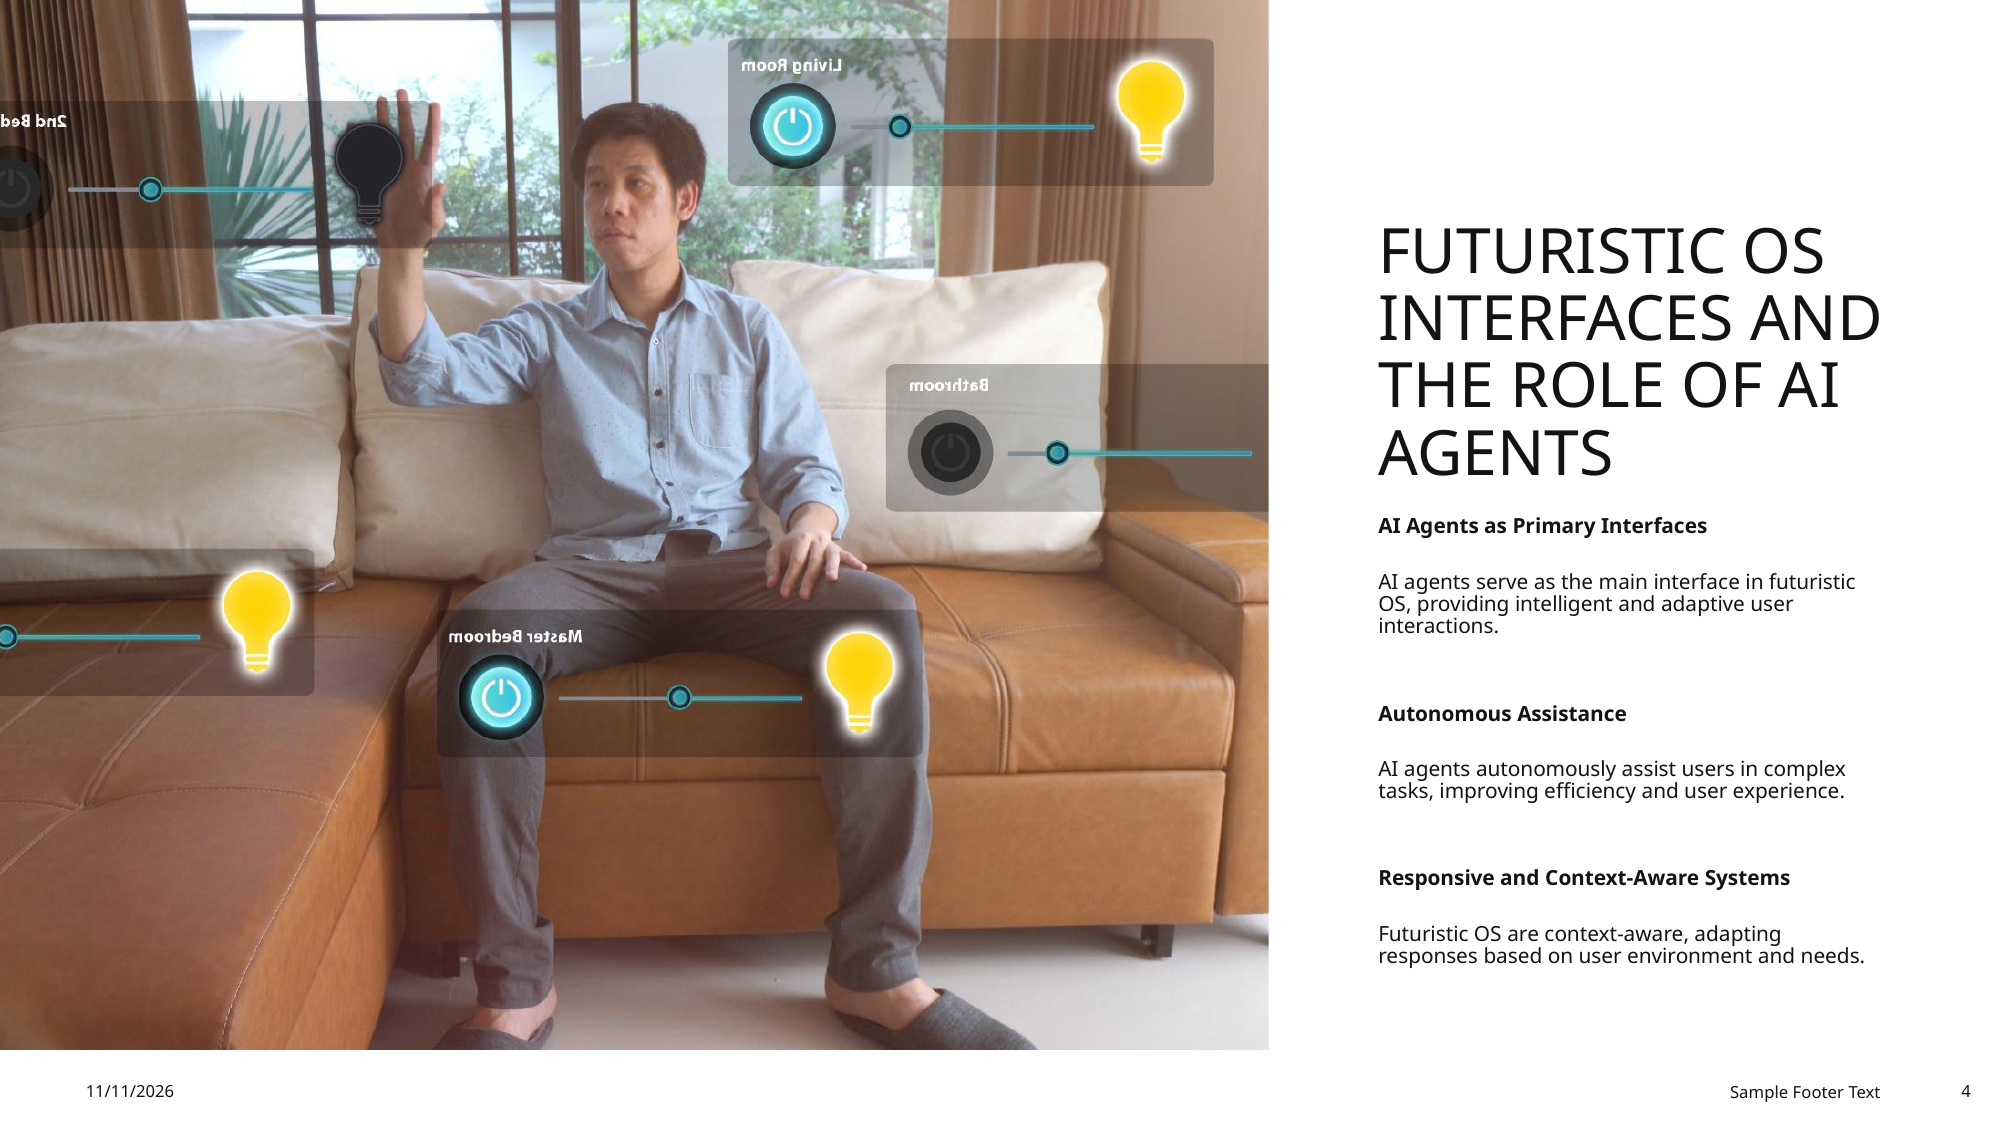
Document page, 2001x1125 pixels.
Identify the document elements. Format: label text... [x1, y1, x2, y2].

slide_number 4 [1910, 1064, 1986, 1120]
title Futuristic OS Interfaces and the Role of AI Agents [1363, 176, 1901, 497]
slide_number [70, 1064, 537, 1120]
text_box AI Agents as Primary Interfaces AI agents serve as the main interface in futuristic OS, providing intelligent and adaptive user interactions. Autonomous Assistance AI agents autonomously assist users in complex tasks, improving efficiency and user experience. Responsive and Context-Aware Systems Futuristic OS are context-aware, adapting responses based on user environment and needs. [1363, 508, 1901, 993]
picture [0, 0, 1269, 1050]
footer Sample Footer Text [1458, 1064, 1896, 1120]
